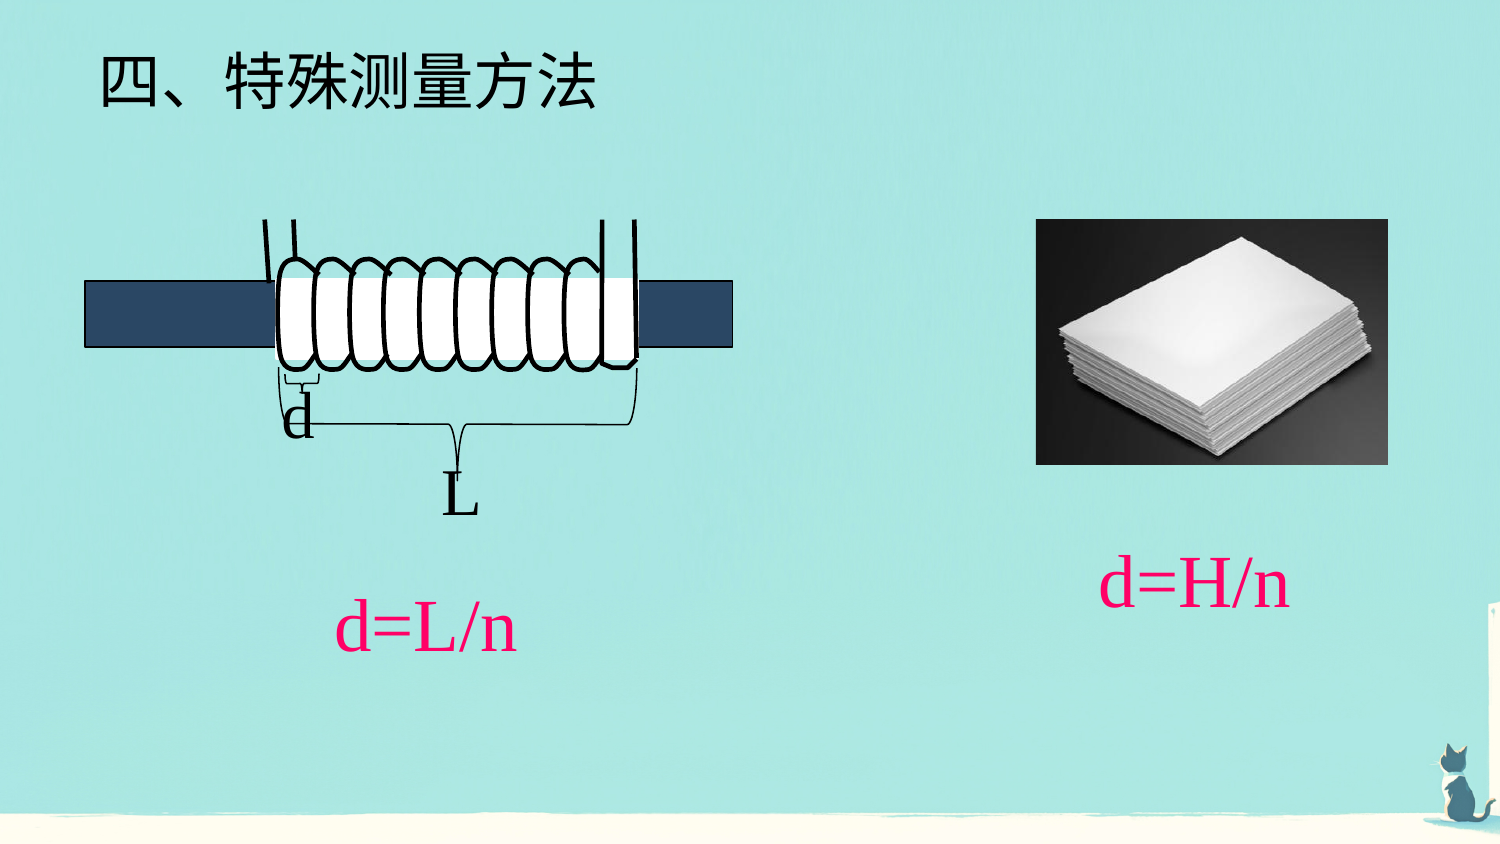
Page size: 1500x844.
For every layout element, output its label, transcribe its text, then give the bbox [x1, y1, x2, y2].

picture [0, 0, 1500, 844]
text_box d=H/n [1084, 525, 1340, 663]
text_box 四、特殊测量方法 [84, 34, 616, 149]
text_box d=L/n [319, 604, 665, 707]
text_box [85, 219, 733, 604]
